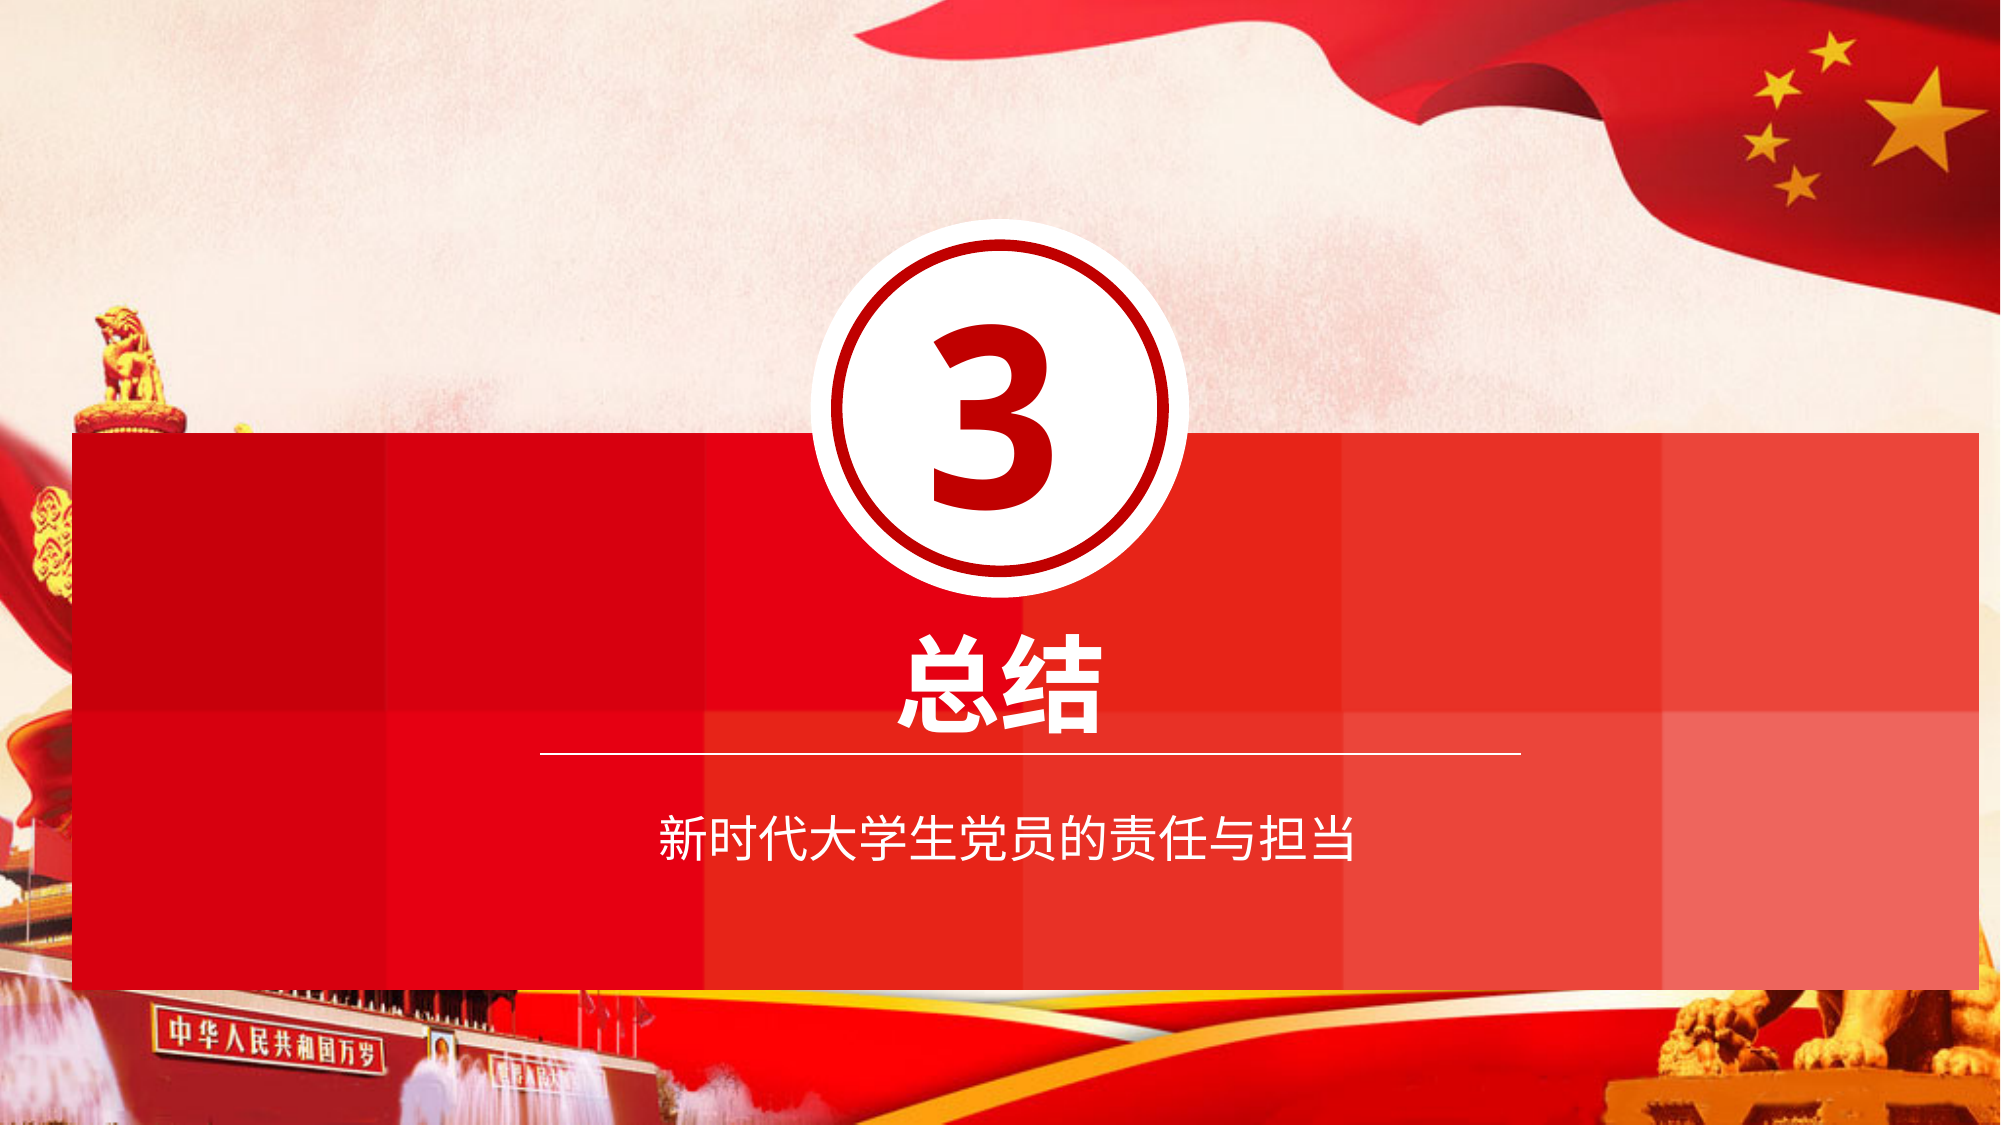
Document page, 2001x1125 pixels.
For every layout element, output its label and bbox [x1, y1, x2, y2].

picture [0, 0, 2001, 1125]
text_box [810, 218, 1190, 598]
